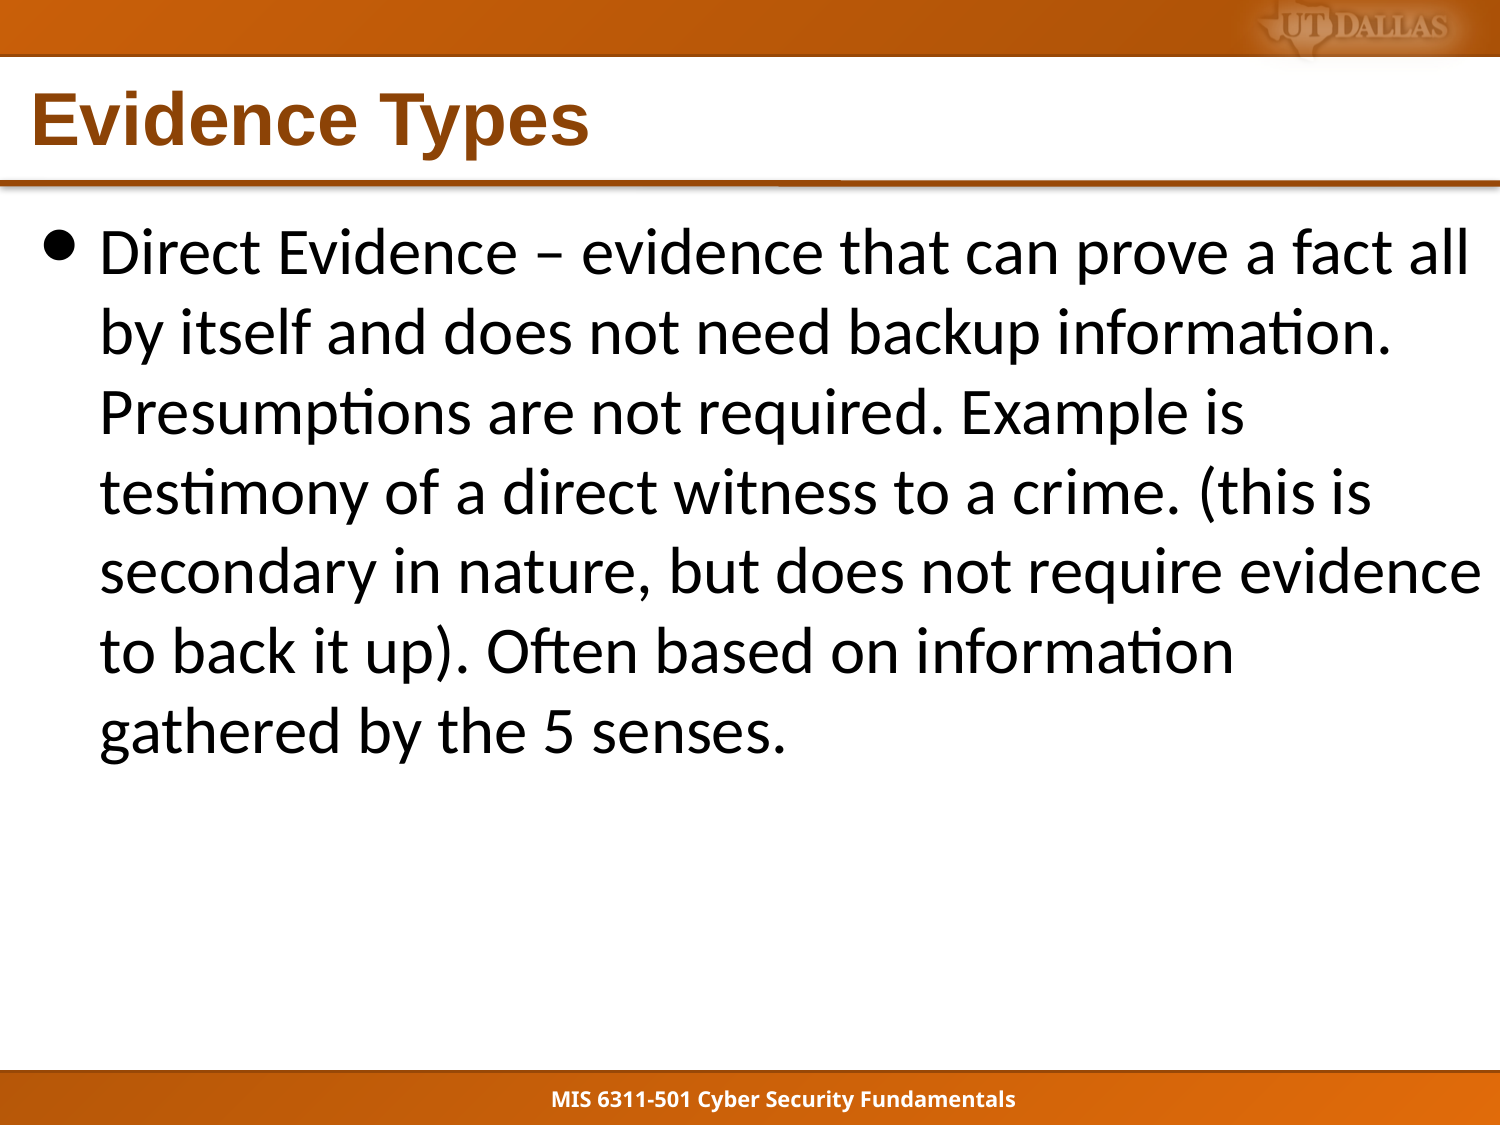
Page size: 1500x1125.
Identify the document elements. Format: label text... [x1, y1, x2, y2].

title Evidence Types [0, 64, 1500, 178]
picture [1218, 0, 1500, 64]
list Direct Evidence – evidence that can prove a fact all by itself and does not need backup information. Presumptions are not required. Example is testimony of a direct witness to a crime. (this is secondary in nature, but does not require evidence to back it up). Often based on information gathered by the 5 senses. [24, 199, 1500, 1077]
